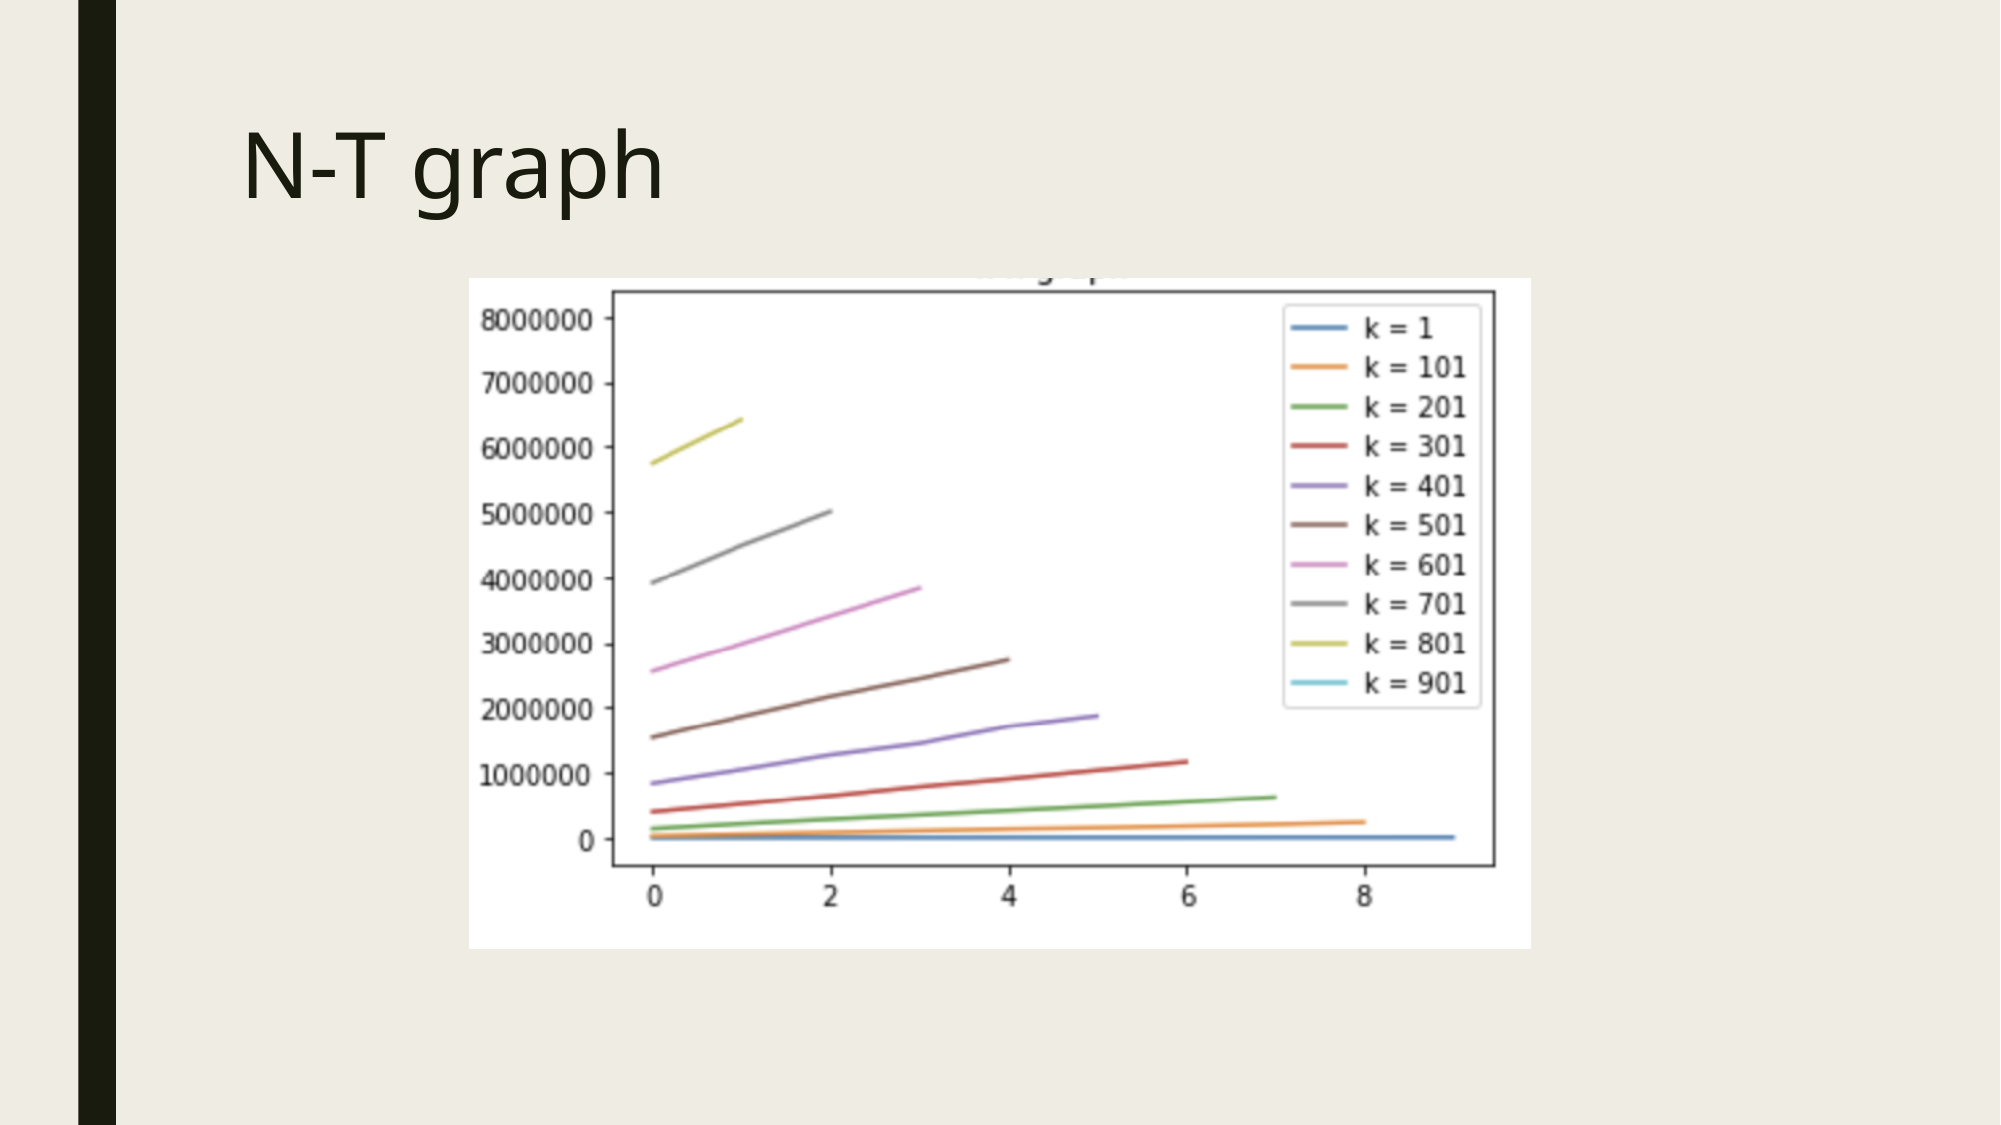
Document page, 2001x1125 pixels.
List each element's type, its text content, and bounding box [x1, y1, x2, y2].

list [469, 278, 1531, 949]
title N-T graph [225, 112, 1800, 357]
